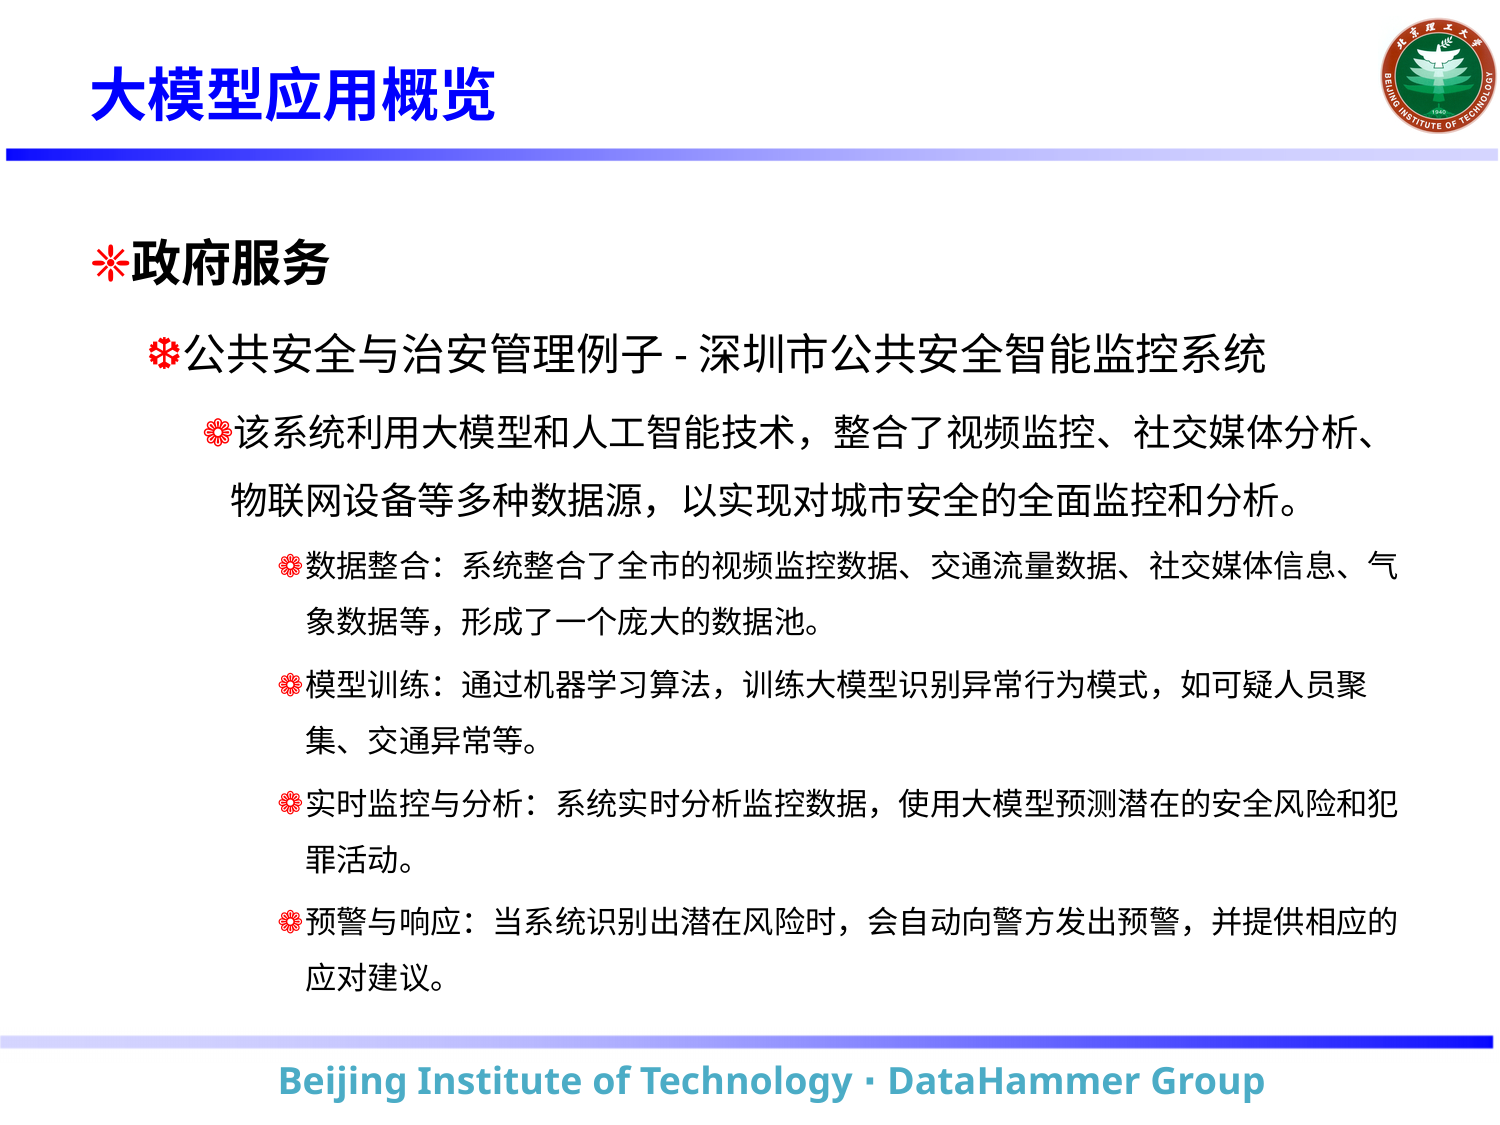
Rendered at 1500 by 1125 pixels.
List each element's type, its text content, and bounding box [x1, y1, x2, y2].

title 大模型应用概览 [74, 34, 1378, 152]
picture [0, 1028, 1498, 1063]
list 政府服务 公共安全与治安管理例子-深圳市公共安全智能监控系统 该系统利用大模型和人工智能技术，整合了视频监控、社交媒体分析、物联网设备等多种数据源，以实现对城市安全的全面监控和分析。 数据整合：系统整合了全市的视频监控数据、交通流量数据、社交媒体信息、气象数据等，形成了一个庞大的数据池。 模型训练：通过机器学习算法，训练大模型识别异常行为模式，如可疑人员聚集、交通异常等。 实时监控与分析：系统实时分析监控数据，使用大模型预测潜在的安全风险和犯罪活动。 预警与响应：当系统识别出潜在风险时，会自动向警方发出预警，并提供相应的应对建议。 [74, 194, 1426, 767]
picture [0, 16, 1500, 169]
